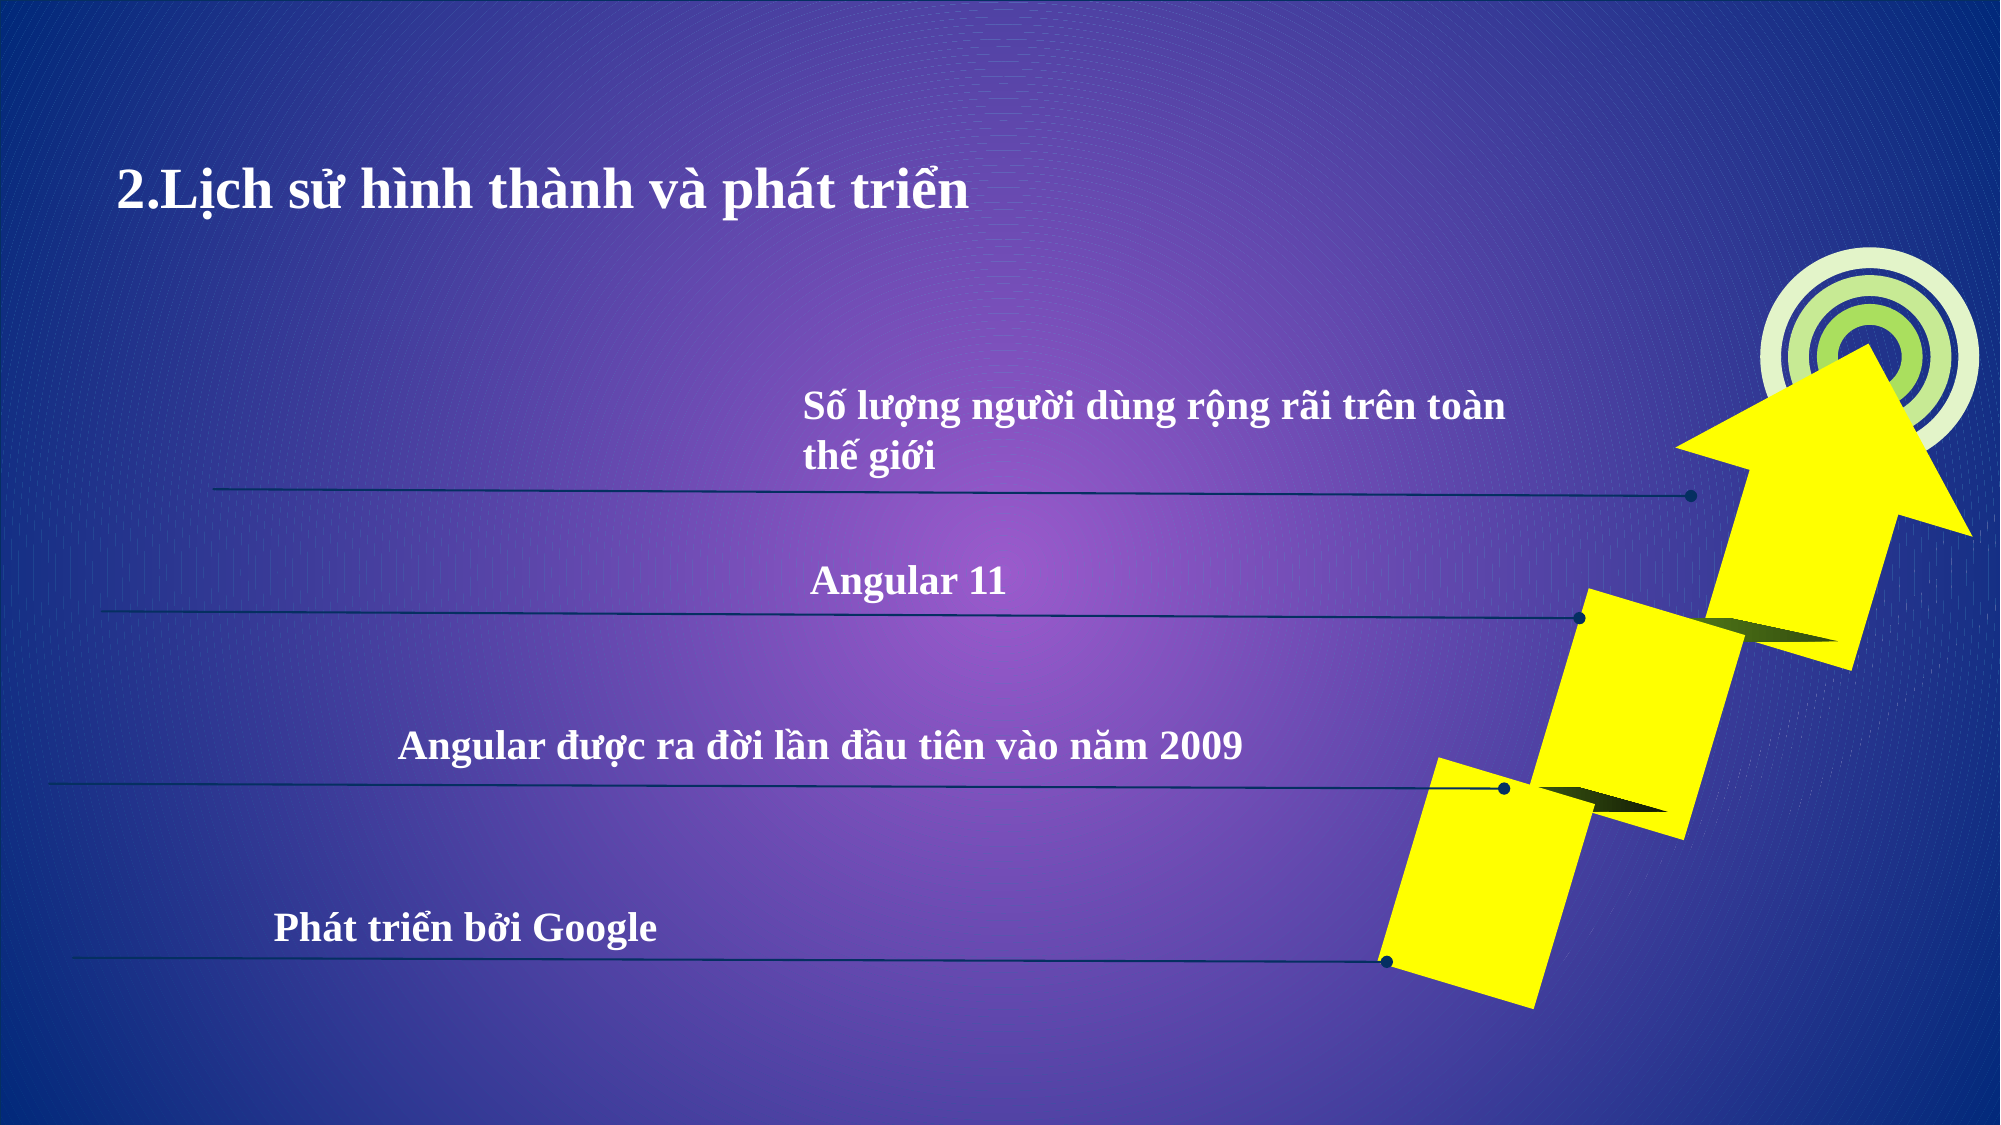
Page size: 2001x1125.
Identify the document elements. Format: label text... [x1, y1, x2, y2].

text_box Số lượng người dùng rộng rãi trên toàn thế giới [787, 370, 1404, 486]
text_box Phát triển bởi Google [258, 892, 1024, 957]
text_box 2.Lịch sử hình thành và phát triển [102, 142, 1452, 228]
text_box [1770, 257, 1969, 336]
text_box Angular được ra đời lần đầu tiên vào năm 2009 [382, 710, 1335, 776]
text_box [101, 611, 1580, 619]
text_box Angular 11 [795, 545, 1404, 611]
text_box [0, 0, 2000, 1125]
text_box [48, 783, 1505, 789]
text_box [72, 957, 1387, 963]
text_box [213, 489, 1692, 497]
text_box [1404, 336, 1979, 991]
